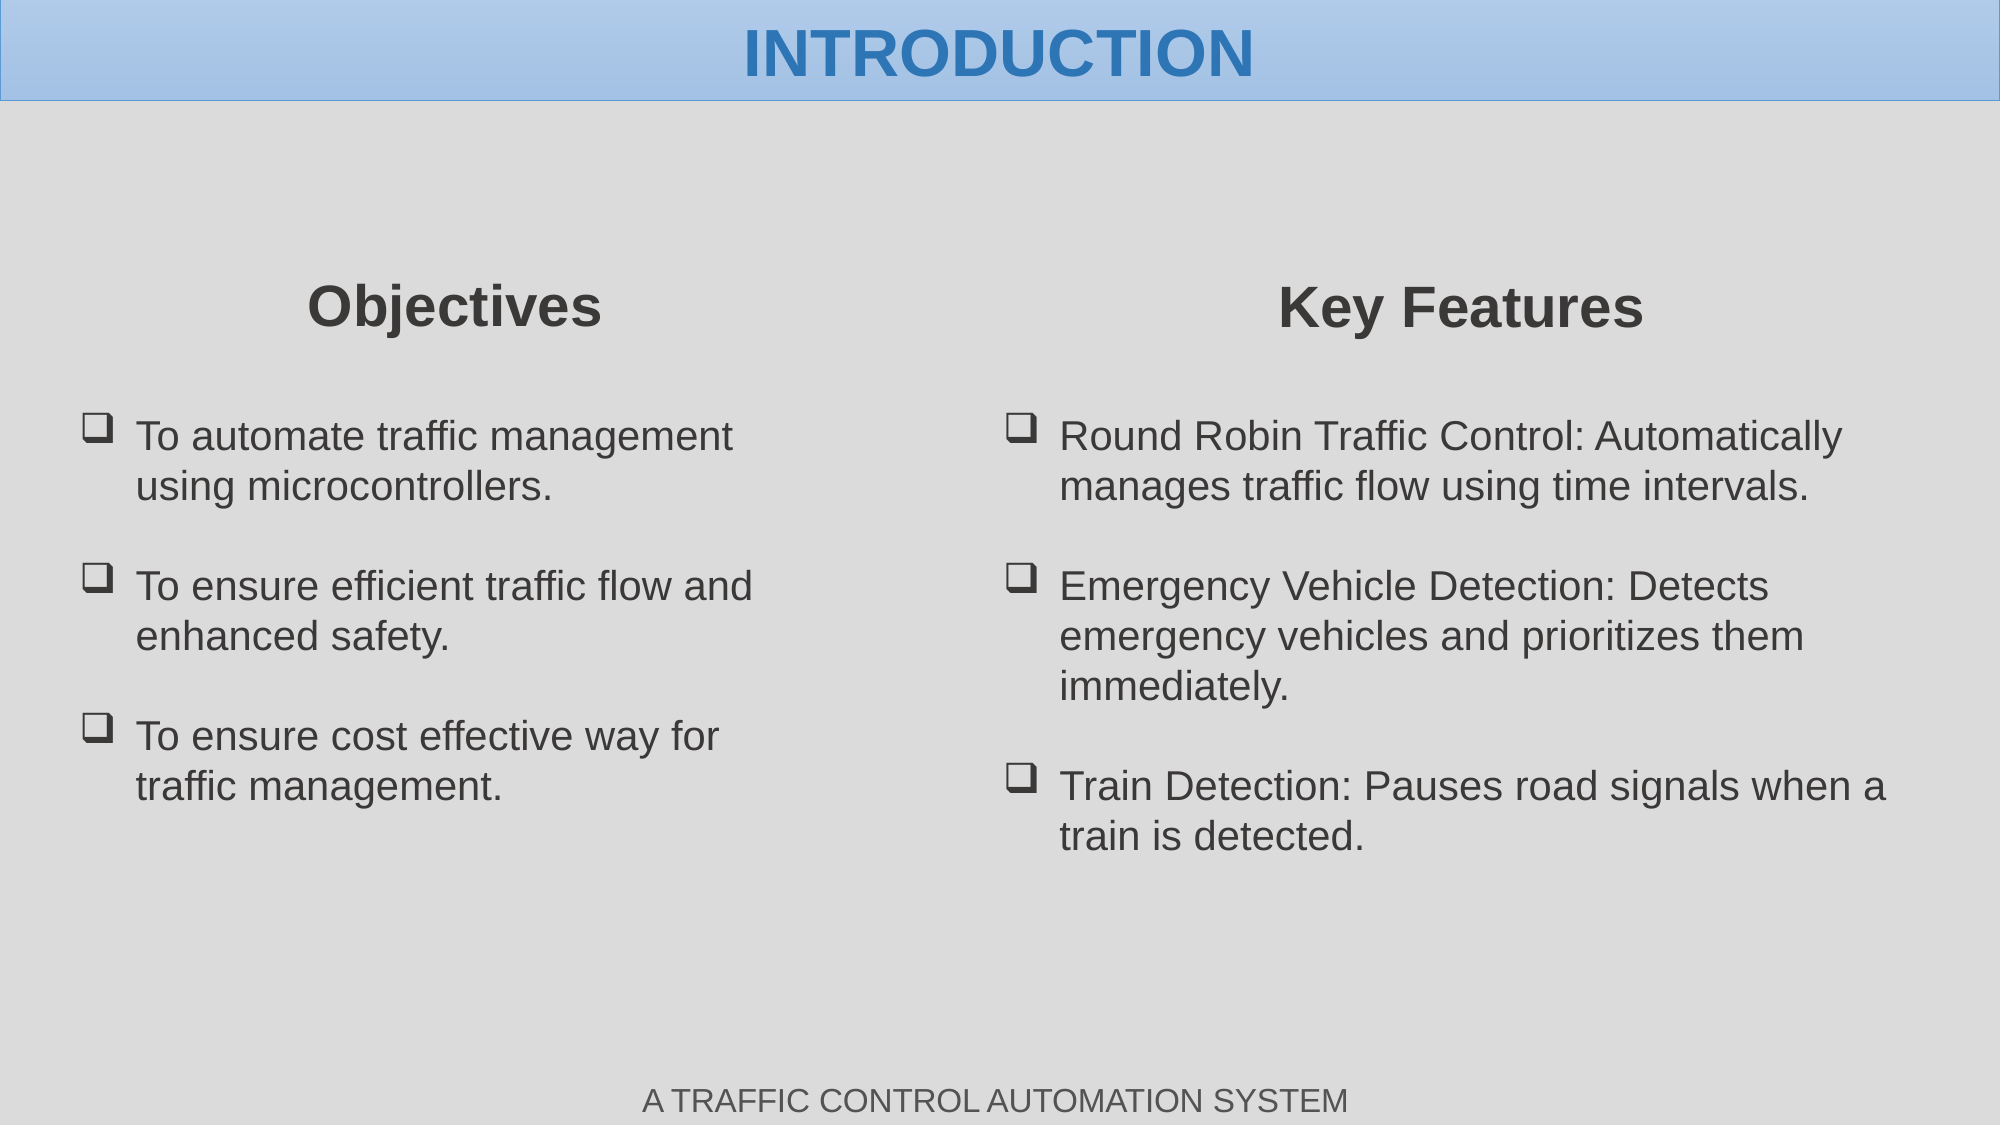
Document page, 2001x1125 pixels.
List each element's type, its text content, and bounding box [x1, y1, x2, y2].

text_box Key Features Round Robin Traffic Control: Automatically manages traffic flow using time intervals. Emergency Vehicle Detection: Detects emergency vehicles and prioritizes them immediately. Train Detection: Pauses road signals when a train is detected. [988, 261, 1936, 917]
text_box A TRAFFIC CONTROL AUTOMATION SYSTEM [319, 1077, 1681, 1120]
text_box INTRODUCTION [0, 0, 2000, 101]
text_box Objectives To automate traffic management using microcontrollers. To ensure efficient traffic flow and enhanced safety. To ensure cost effective way for traffic management. [64, 261, 847, 816]
